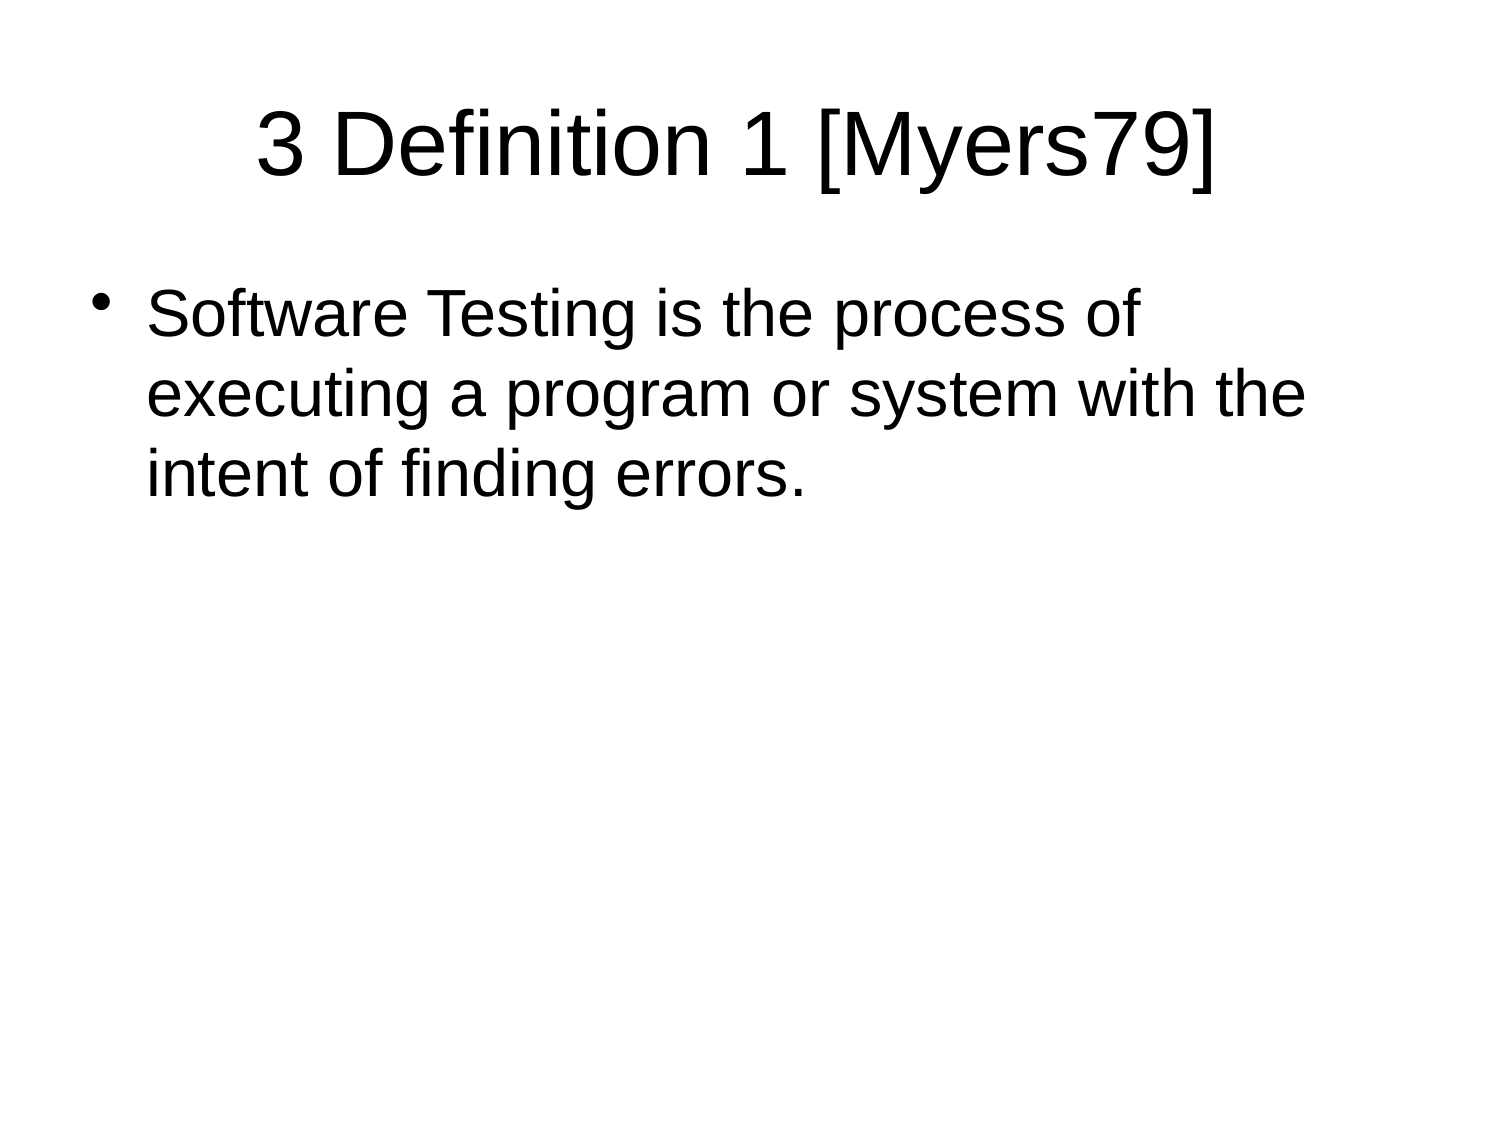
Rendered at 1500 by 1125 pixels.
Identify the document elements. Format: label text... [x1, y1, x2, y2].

title 3 Definition 1 [Myers79] [75, 45, 1425, 233]
list Software Testing is the process of executing a program or system with the intent of finding errors. [75, 262, 1425, 1005]
